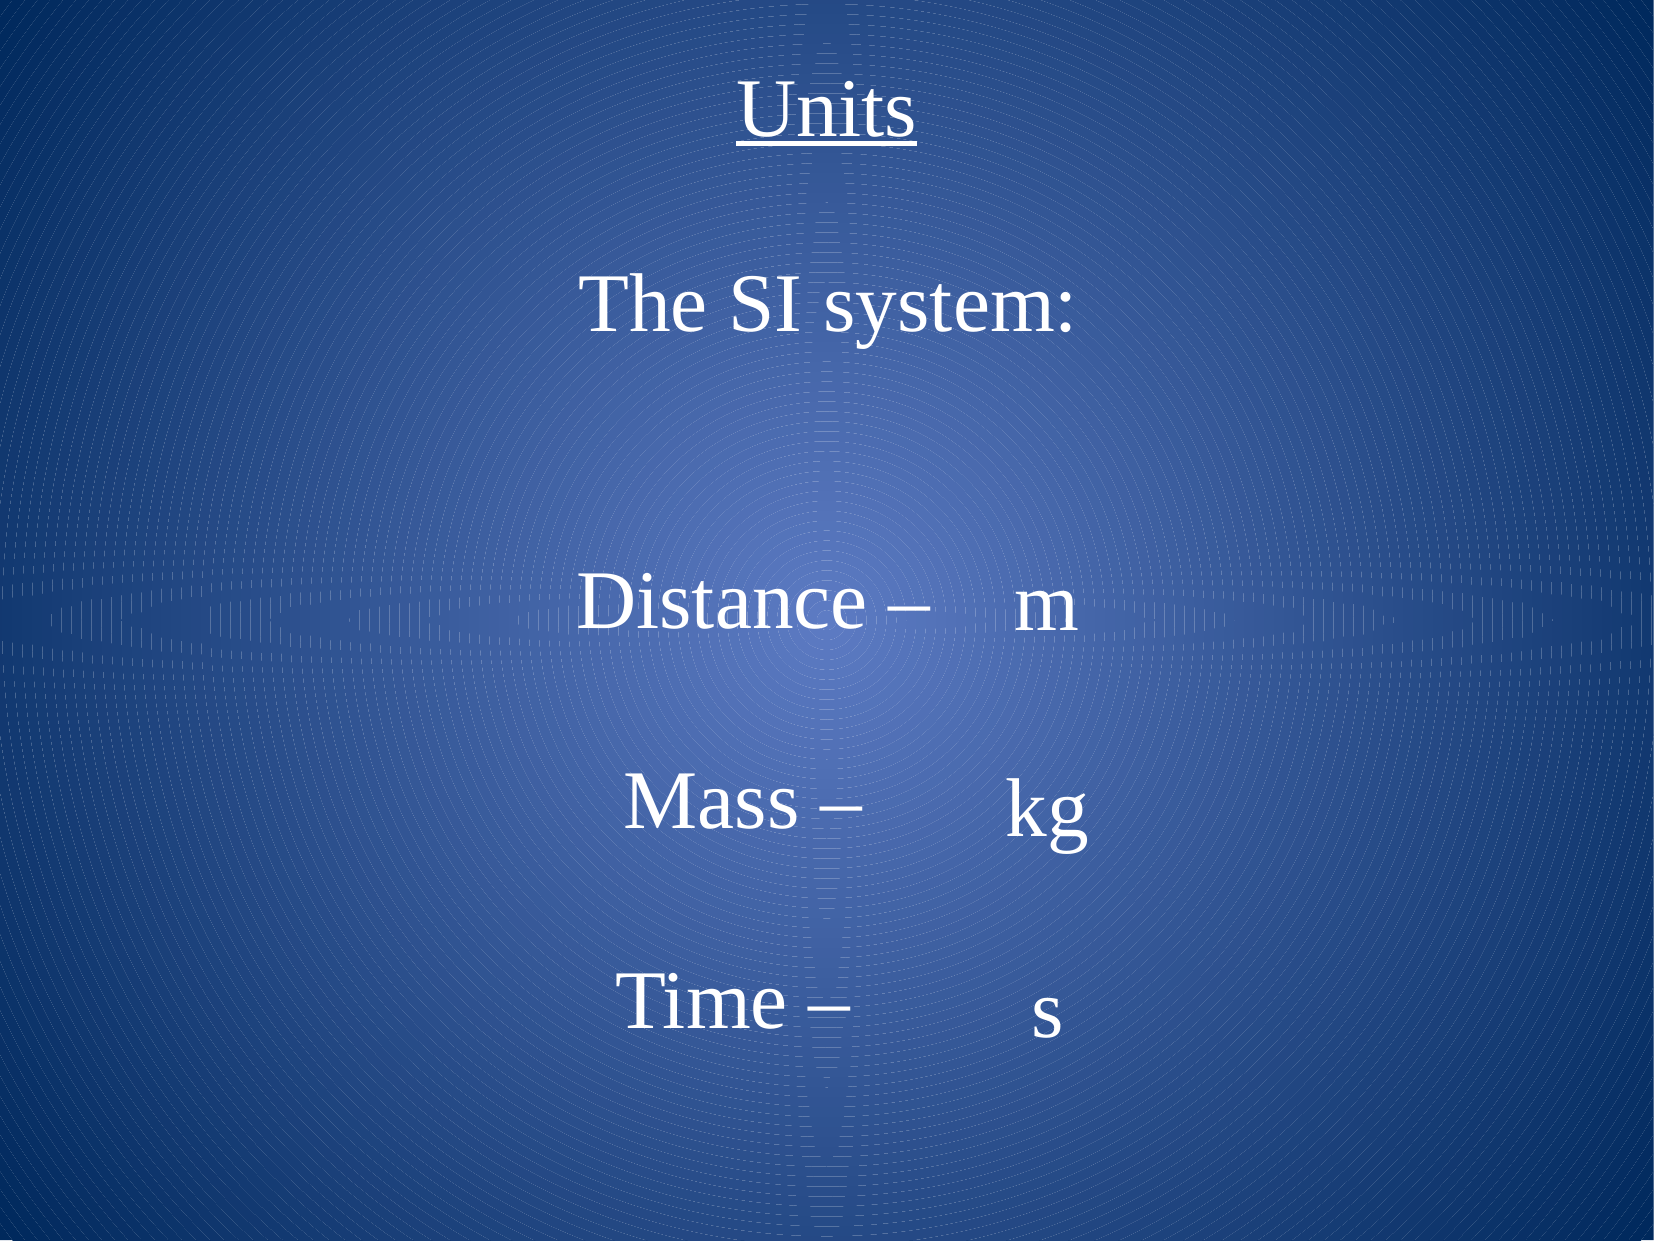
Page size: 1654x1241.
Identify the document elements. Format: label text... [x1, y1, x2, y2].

text_box m [714, 493, 1381, 700]
title Units [0, 0, 1654, 207]
text_box s [714, 900, 1381, 1108]
text_box kg [714, 700, 1381, 900]
text_box The SI system: [1, 195, 1654, 402]
text_box Distance – Mass – Time – [0, 450, 1581, 1240]
